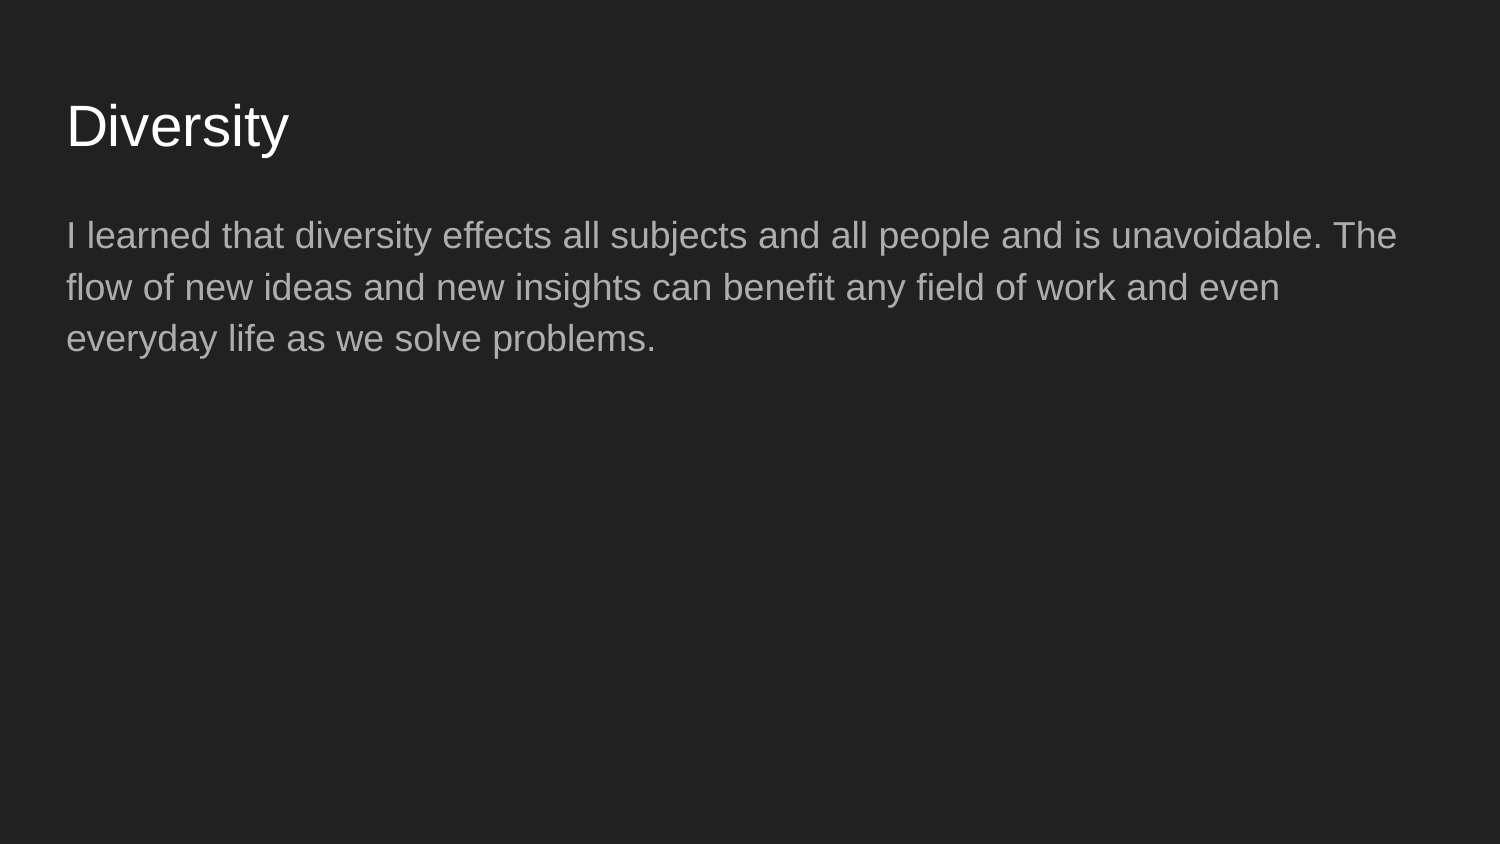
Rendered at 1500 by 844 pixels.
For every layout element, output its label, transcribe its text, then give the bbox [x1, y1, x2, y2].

list I learned that diversity effects all subjects and all people and is unavoidable. The flow of new ideas and new insights can benefit any field of work and even everyday life as we solve problems. [51, 189, 1449, 750]
title Diversity [51, 72, 1449, 167]
